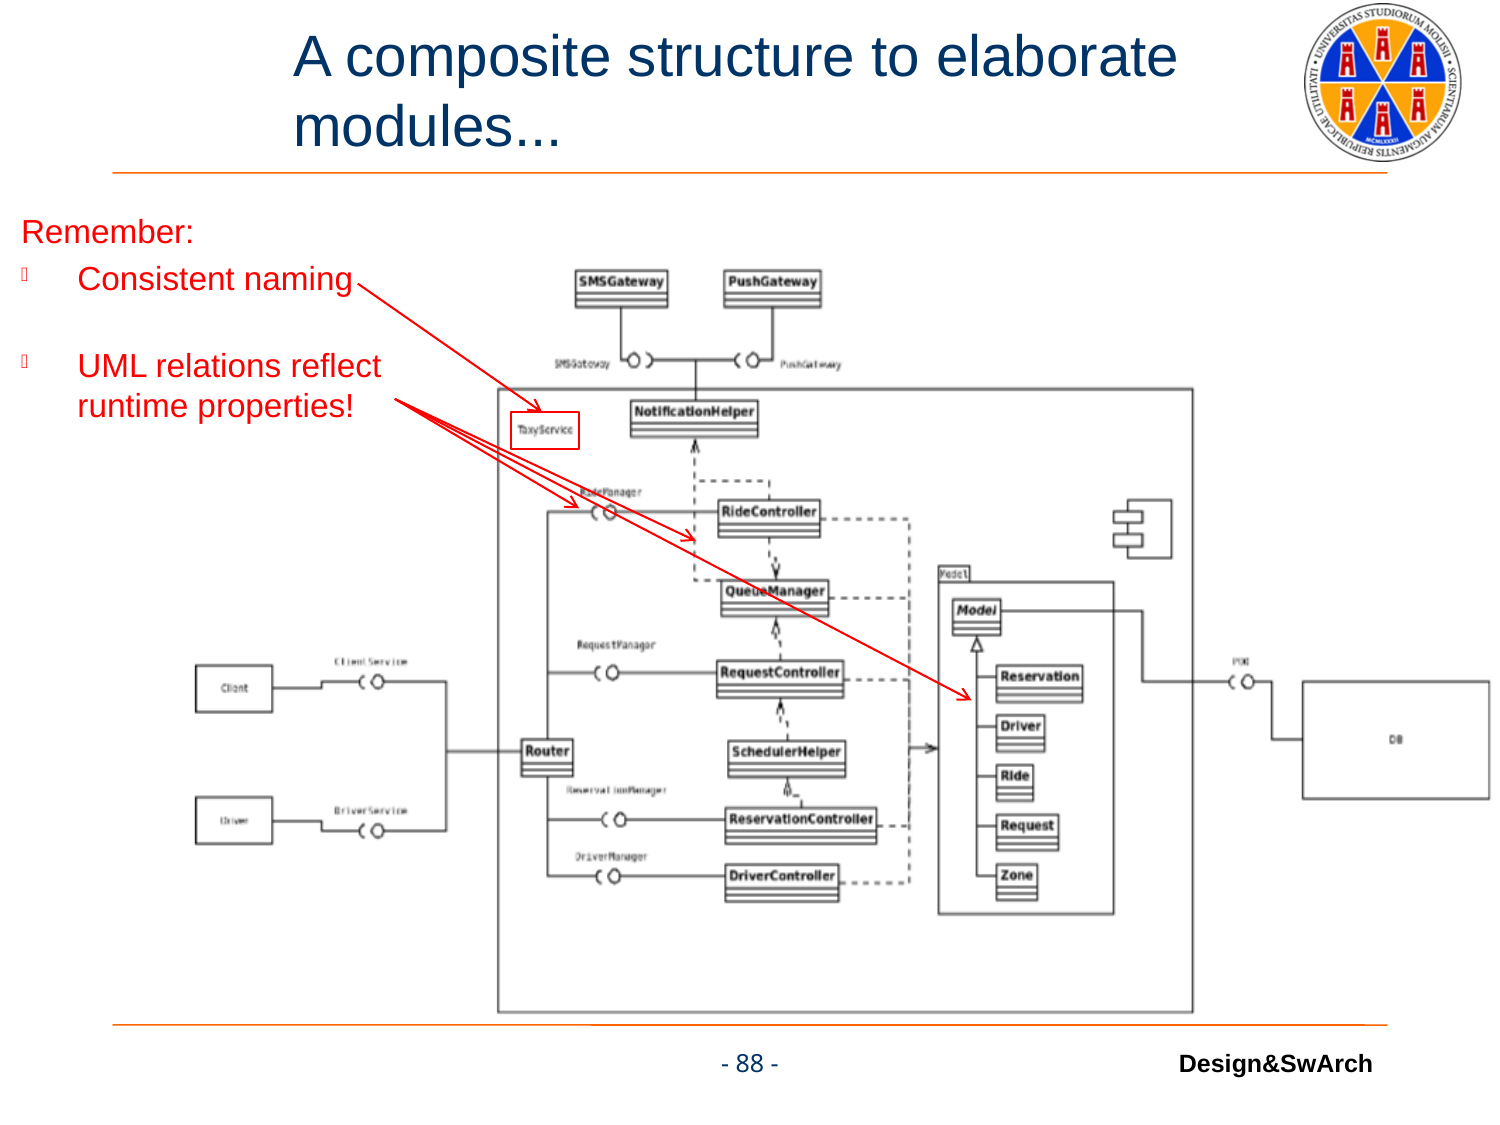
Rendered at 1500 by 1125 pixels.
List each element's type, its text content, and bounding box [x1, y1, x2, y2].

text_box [357, 283, 543, 413]
picture [174, 242, 1494, 1020]
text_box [394, 398, 972, 701]
footer Design&SwArch [837, 1039, 1390, 1078]
title A composite structure to elaborate modules... [278, 18, 1211, 157]
slide_number - 88 - [670, 1039, 830, 1078]
list Remember: Consistent naming UML relations reflect runtime properties! [6, 203, 498, 988]
picture [1269, 0, 1500, 166]
